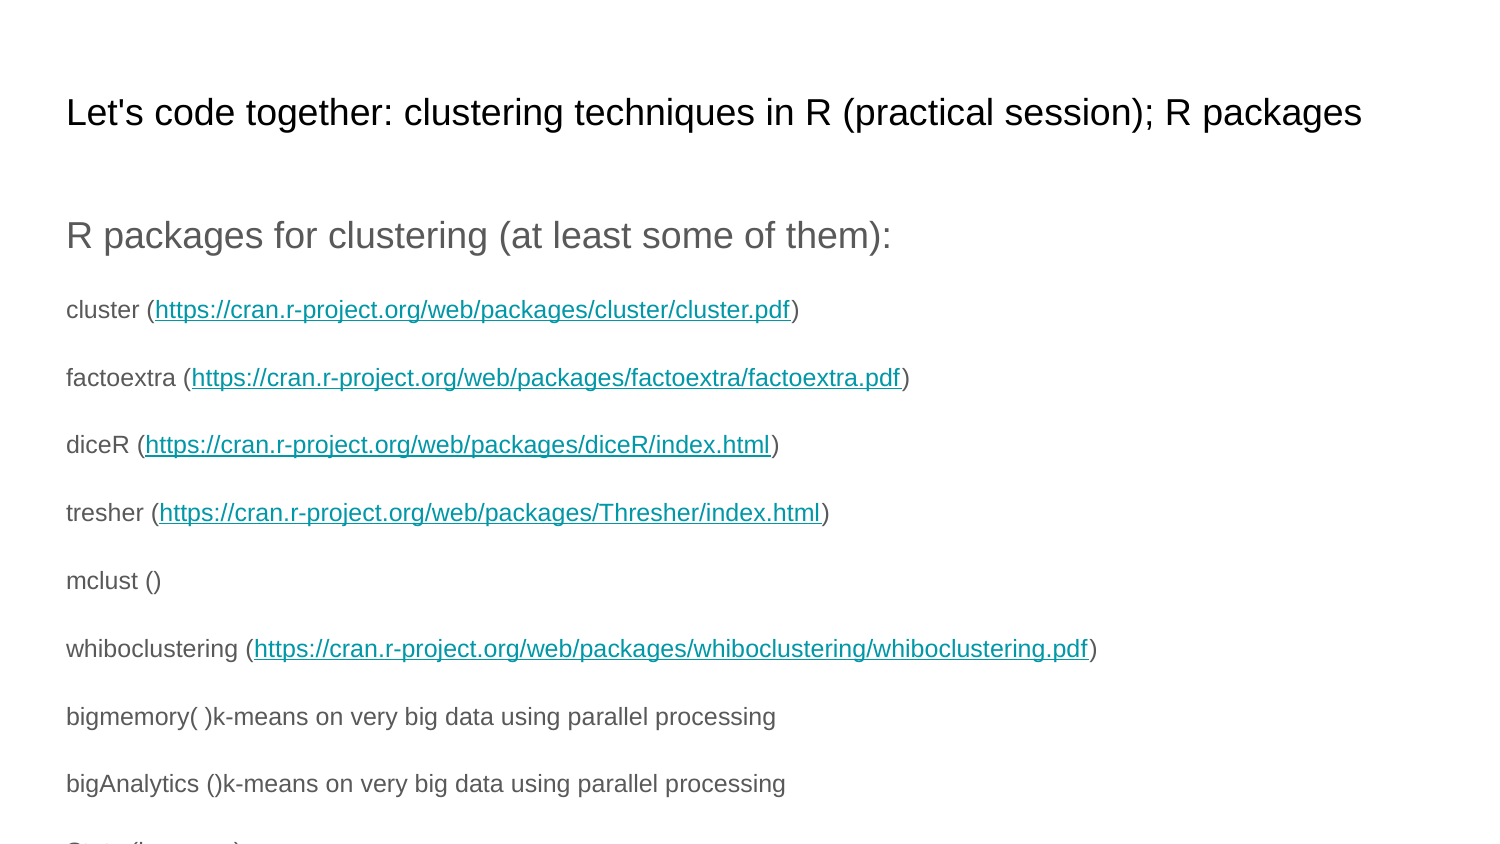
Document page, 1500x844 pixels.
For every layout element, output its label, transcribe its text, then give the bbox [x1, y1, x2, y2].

title Let's code together: clustering techniques in R (practical session); R packages [51, 72, 1449, 167]
list R packages for clustering (at least some of them): cluster (https://cran.r-project.org/web/packages/cluster/cluster.pdf) factoextra (https://cran.r-project.org/web/packages/factoextra/factoextra.pdf) diceR (https://cran.r-project.org/web/packages/diceR/index.html) tresher (https://cran.r-project.org/web/packages/Thresher/index.html) mclust () whiboclustering (https://cran.r-project.org/web/packages/whiboclustering/whiboclustering.pdf) bigmemory( )k-means on very big data using parallel processing bigAnalytics ()k-means on very big data using parallel processing Stats (k-means) [51, 189, 1449, 750]
